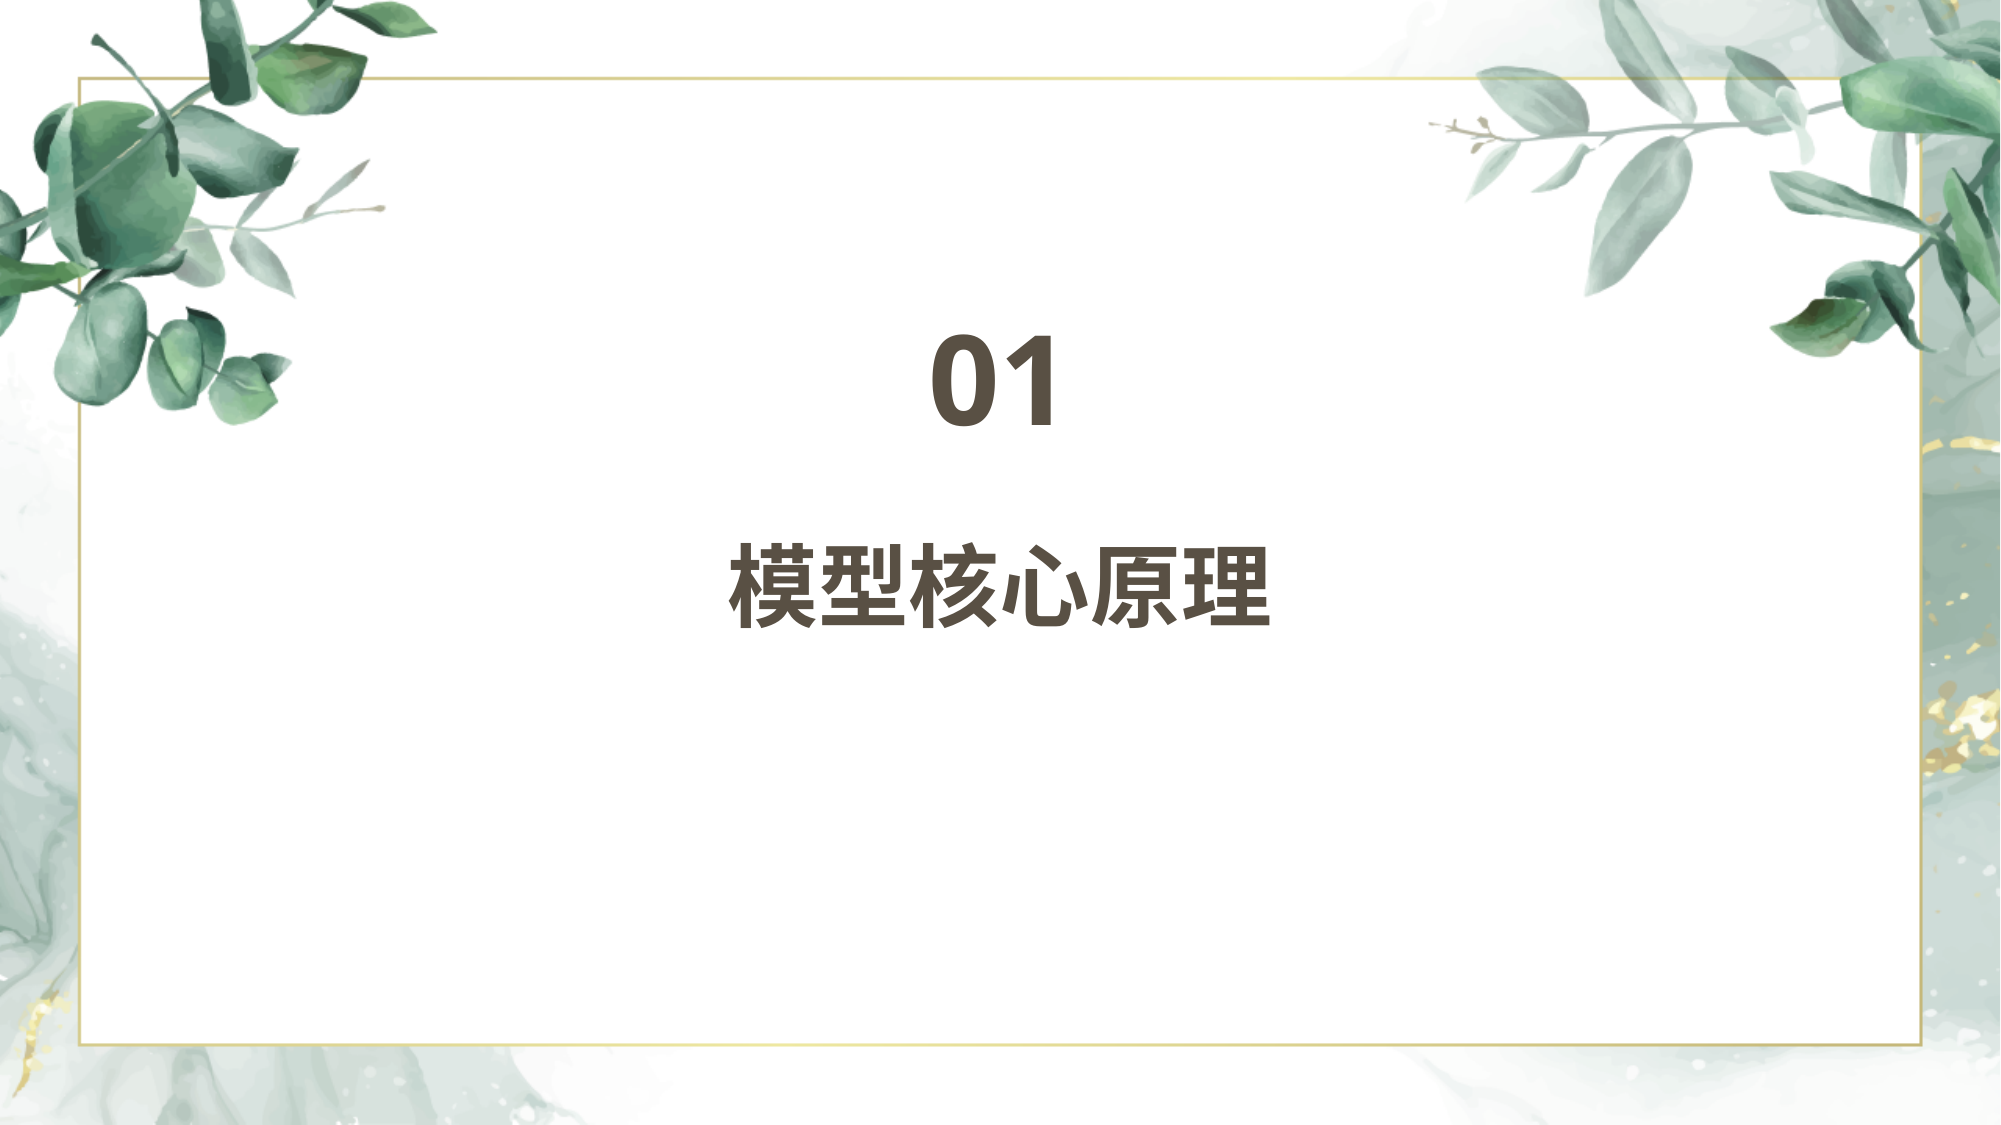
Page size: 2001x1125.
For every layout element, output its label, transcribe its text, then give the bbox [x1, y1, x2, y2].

text_box 01 [330, 293, 1670, 459]
picture [0, 0, 2001, 1125]
text_box 模型核心原理 [330, 508, 1670, 761]
